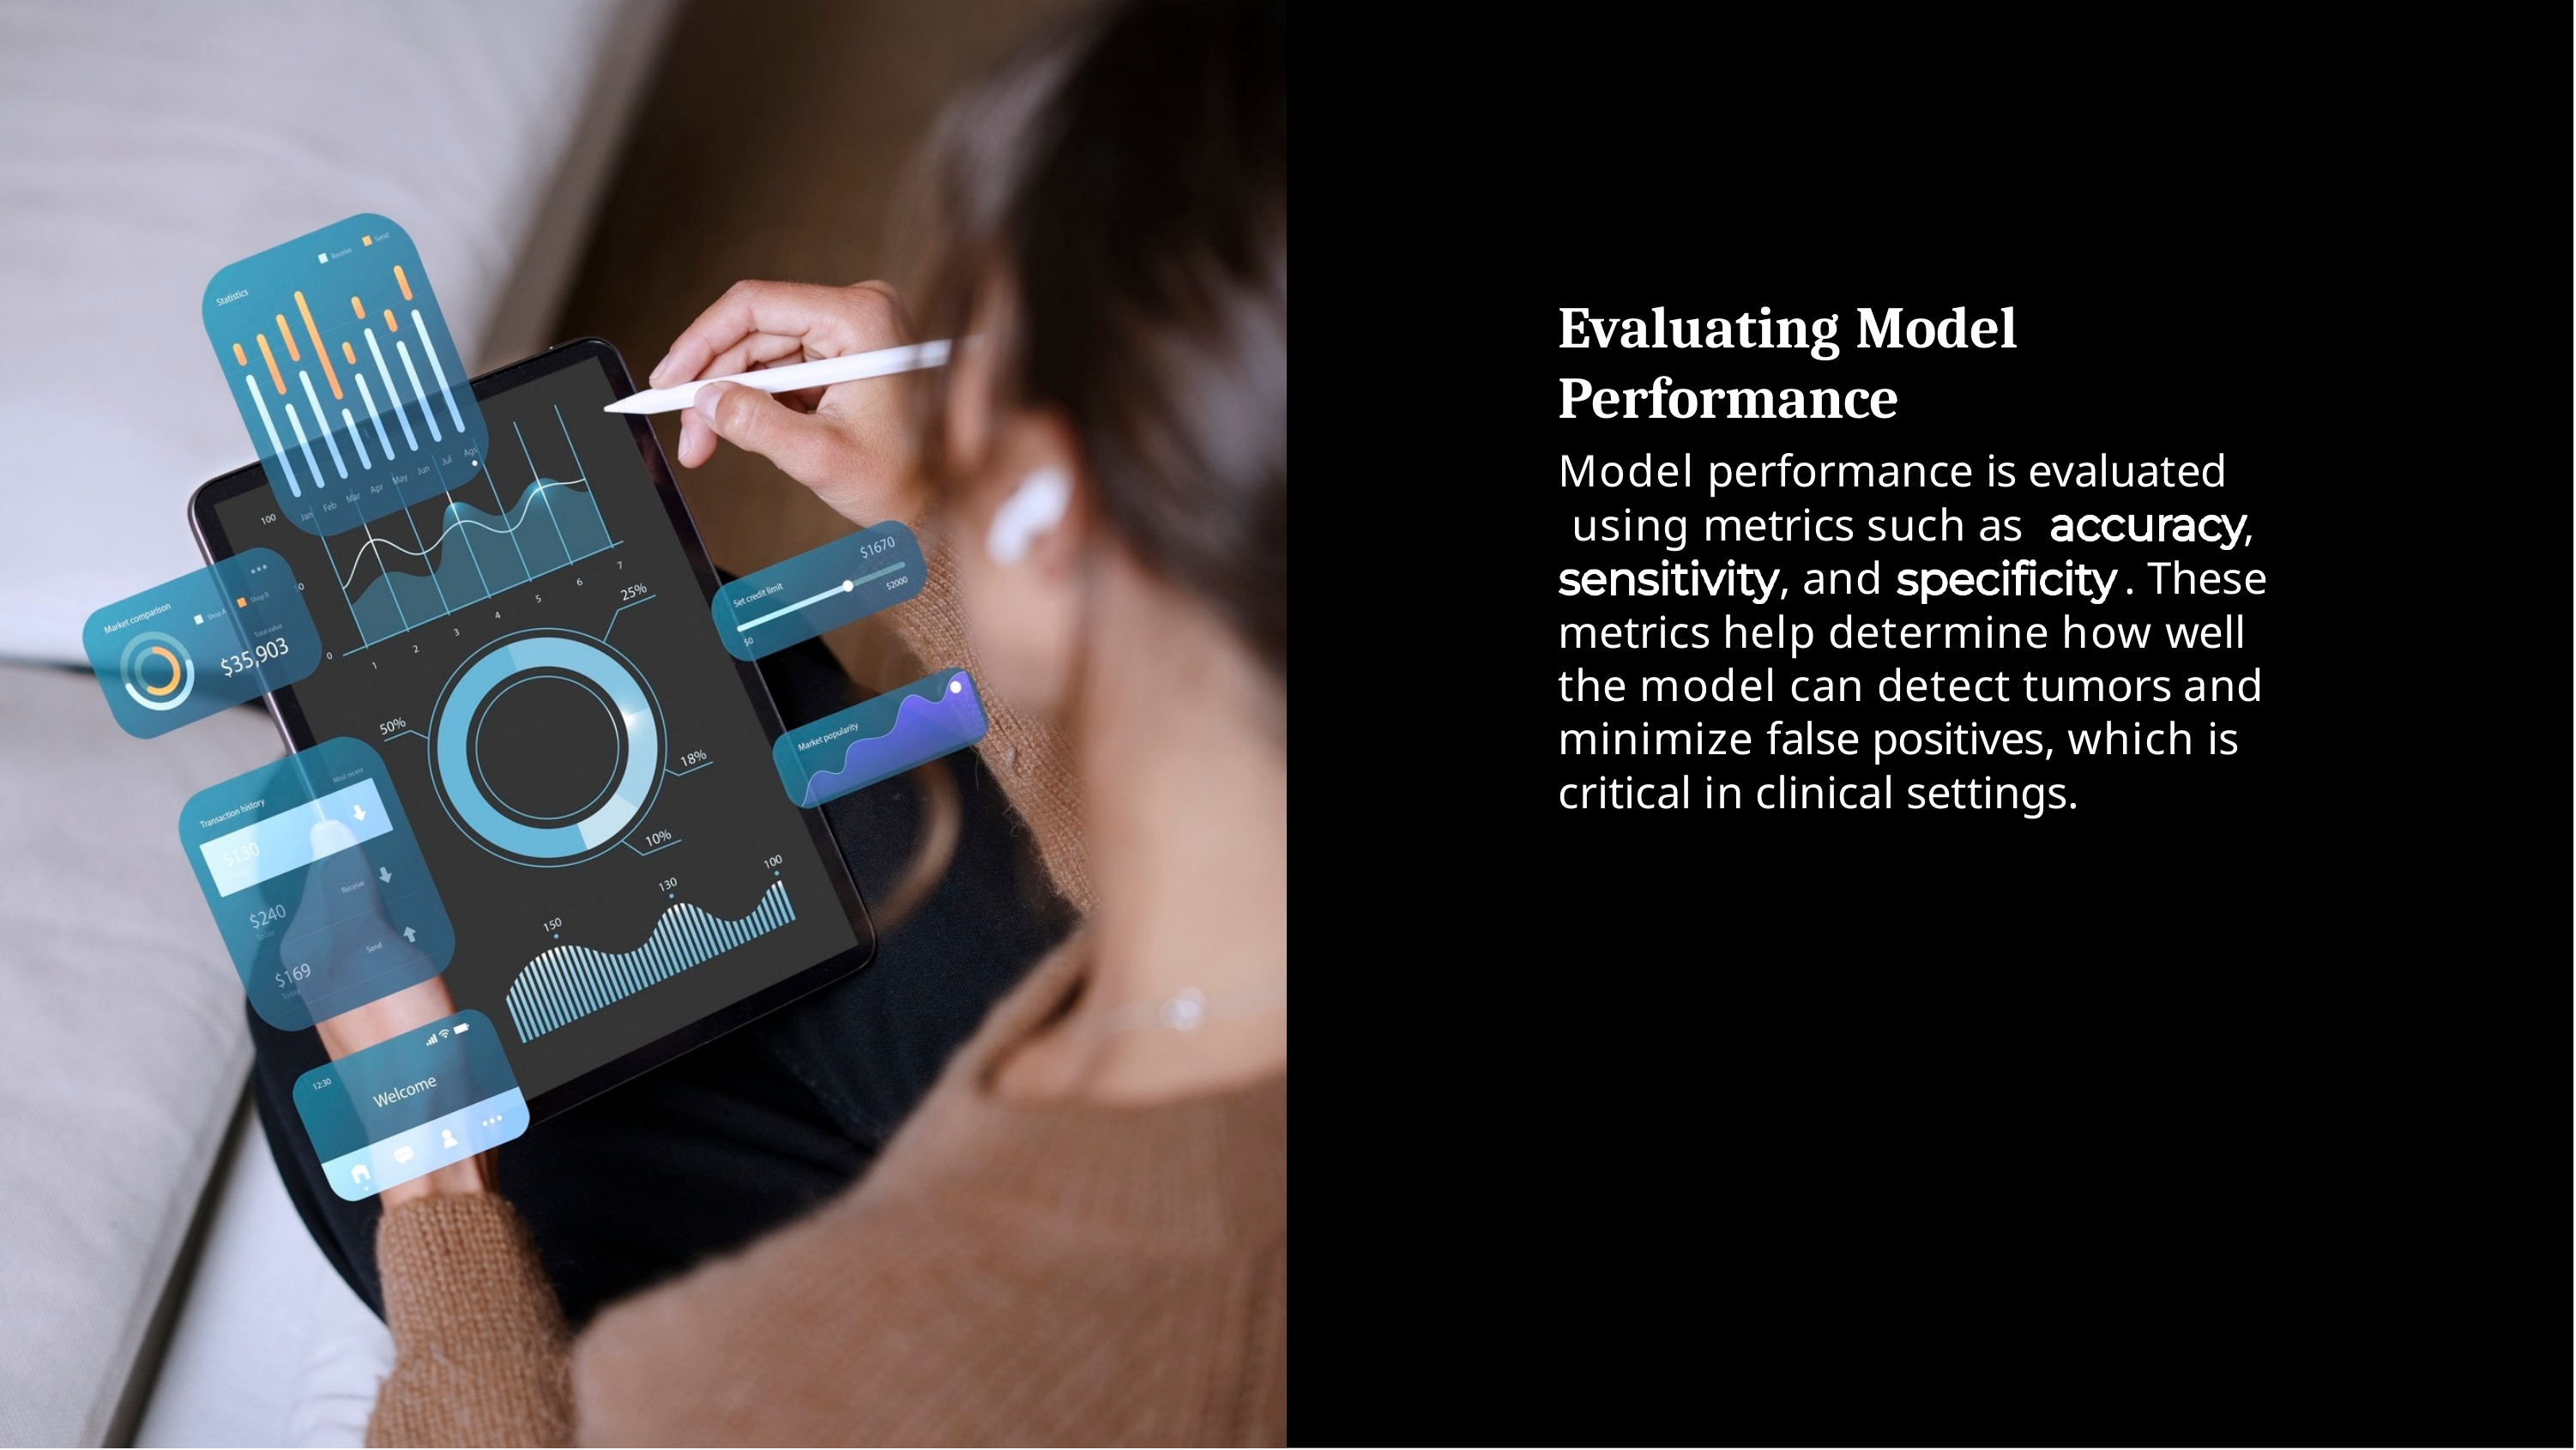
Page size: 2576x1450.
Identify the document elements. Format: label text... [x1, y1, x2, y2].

text_box using metrics such as , and [1556, 494, 2040, 601]
text_box metrics help determine how well the model can detect tumors and minimize false positives, which is critical in clinical settings. [1556, 601, 2308, 818]
text_box Model performance is evaluated [1556, 441, 2273, 496]
picture [0, 0, 1288, 1448]
picture [2051, 515, 2247, 550]
text_box , . These [2114, 494, 2269, 601]
picture [1896, 559, 2119, 604]
title Evaluating Model Performance [1556, 287, 2037, 441]
picture [1559, 559, 1780, 604]
